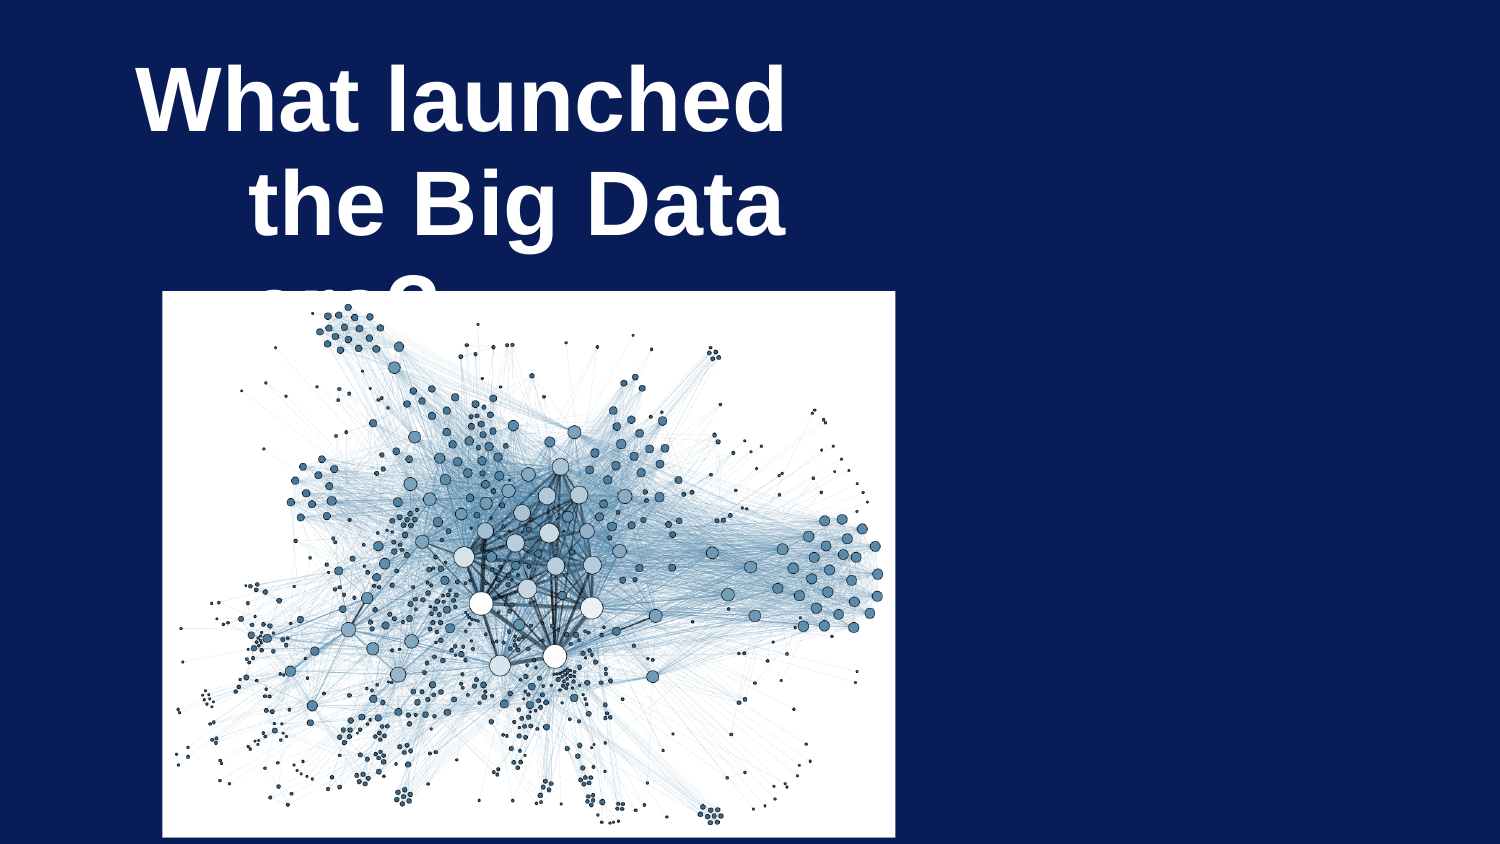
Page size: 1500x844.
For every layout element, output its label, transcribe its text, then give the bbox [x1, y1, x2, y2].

text_box [162, 291, 896, 838]
text_box What launched the Big Data era? [133, 45, 954, 358]
